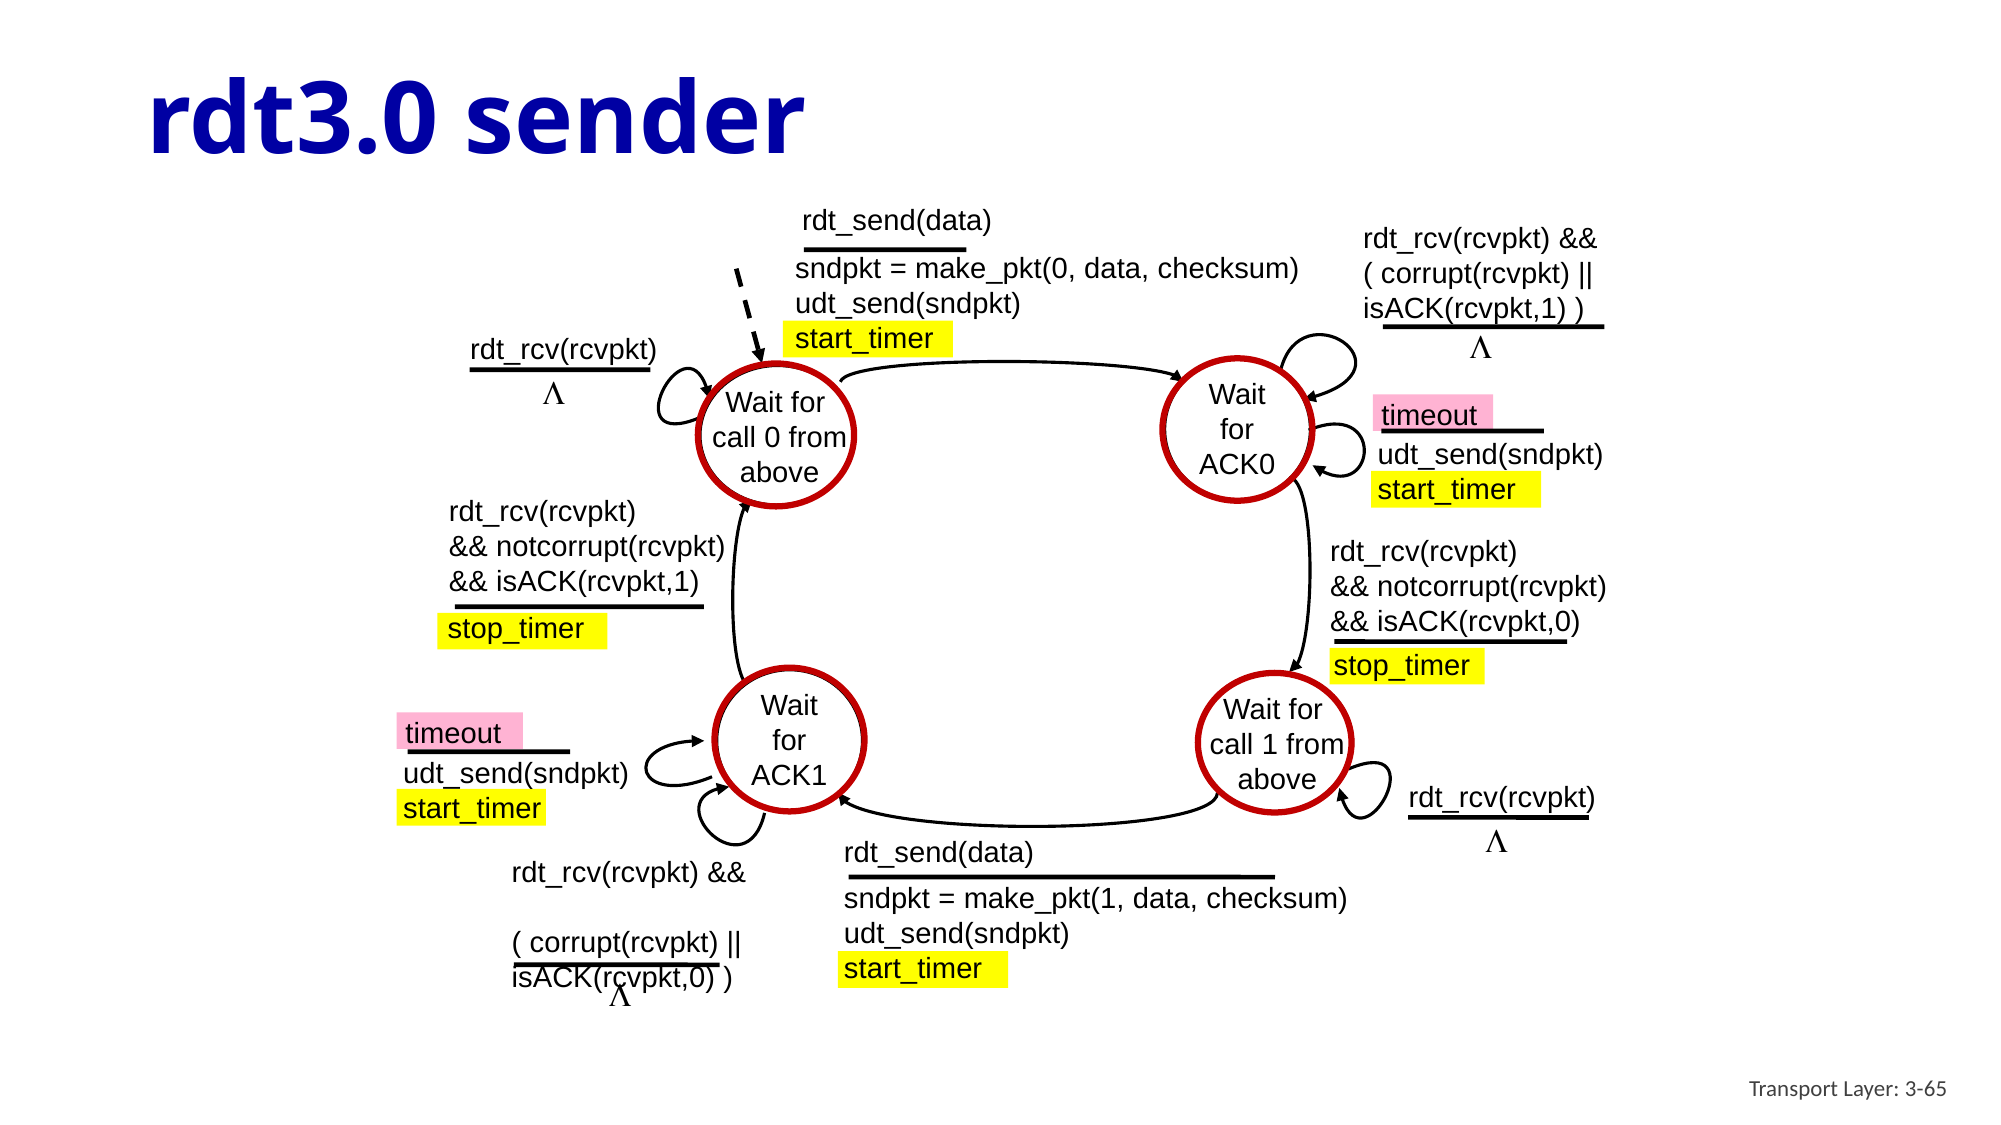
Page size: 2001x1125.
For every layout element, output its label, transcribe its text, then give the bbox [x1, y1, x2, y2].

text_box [1164, 382, 1308, 501]
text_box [1308, 389, 1711, 511]
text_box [1179, 672, 1375, 792]
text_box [496, 786, 765, 1022]
text_box [752, 343, 765, 363]
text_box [1289, 477, 1668, 673]
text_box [829, 792, 1395, 963]
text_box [1280, 211, 1629, 400]
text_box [388, 706, 713, 826]
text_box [716, 669, 863, 812]
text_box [432, 485, 753, 689]
title rdt3.0 sender [131, 47, 1952, 195]
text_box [682, 365, 878, 506]
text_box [455, 307, 710, 454]
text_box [780, 194, 1414, 382]
text_box [837, 963, 1009, 989]
text_box [1375, 673, 1486, 685]
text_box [1339, 732, 1629, 879]
slide_number Transport Layer: 3-65 [1512, 1056, 1963, 1117]
